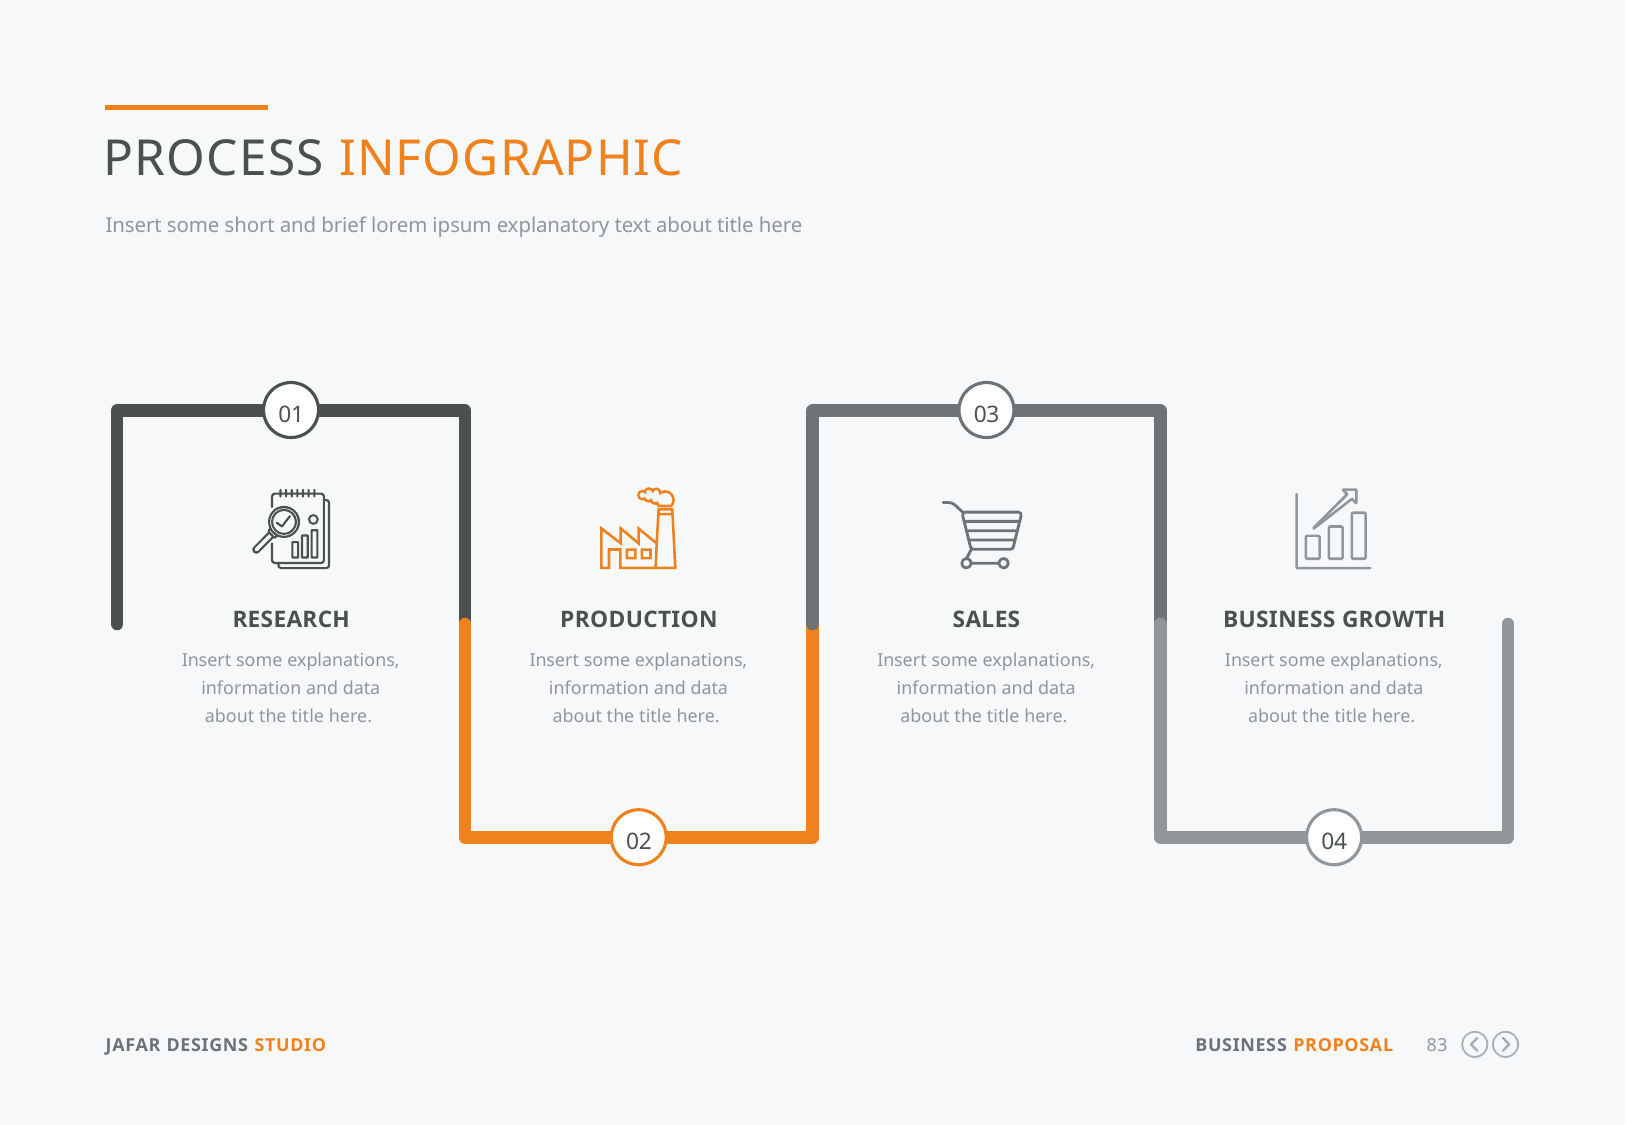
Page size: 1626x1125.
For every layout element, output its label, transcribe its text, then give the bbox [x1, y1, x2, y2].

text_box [1219, 604, 1449, 728]
list process Infographic [103, 125, 1518, 188]
text_box [812, 410, 1161, 625]
text_box [941, 501, 1023, 570]
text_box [263, 382, 319, 438]
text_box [176, 604, 406, 728]
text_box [523, 604, 754, 728]
text_box [252, 488, 331, 570]
text_box [600, 487, 677, 570]
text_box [871, 604, 1102, 728]
text_box [1312, 488, 1358, 530]
list Insert some short and brief lorem ipsum explanatory text about title here [105, 209, 1519, 241]
text_box [1160, 624, 1508, 838]
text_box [611, 809, 667, 865]
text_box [1306, 809, 1362, 865]
text_box [1295, 493, 1372, 570]
text_box [117, 410, 465, 625]
text_box [464, 624, 813, 838]
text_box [958, 382, 1014, 438]
